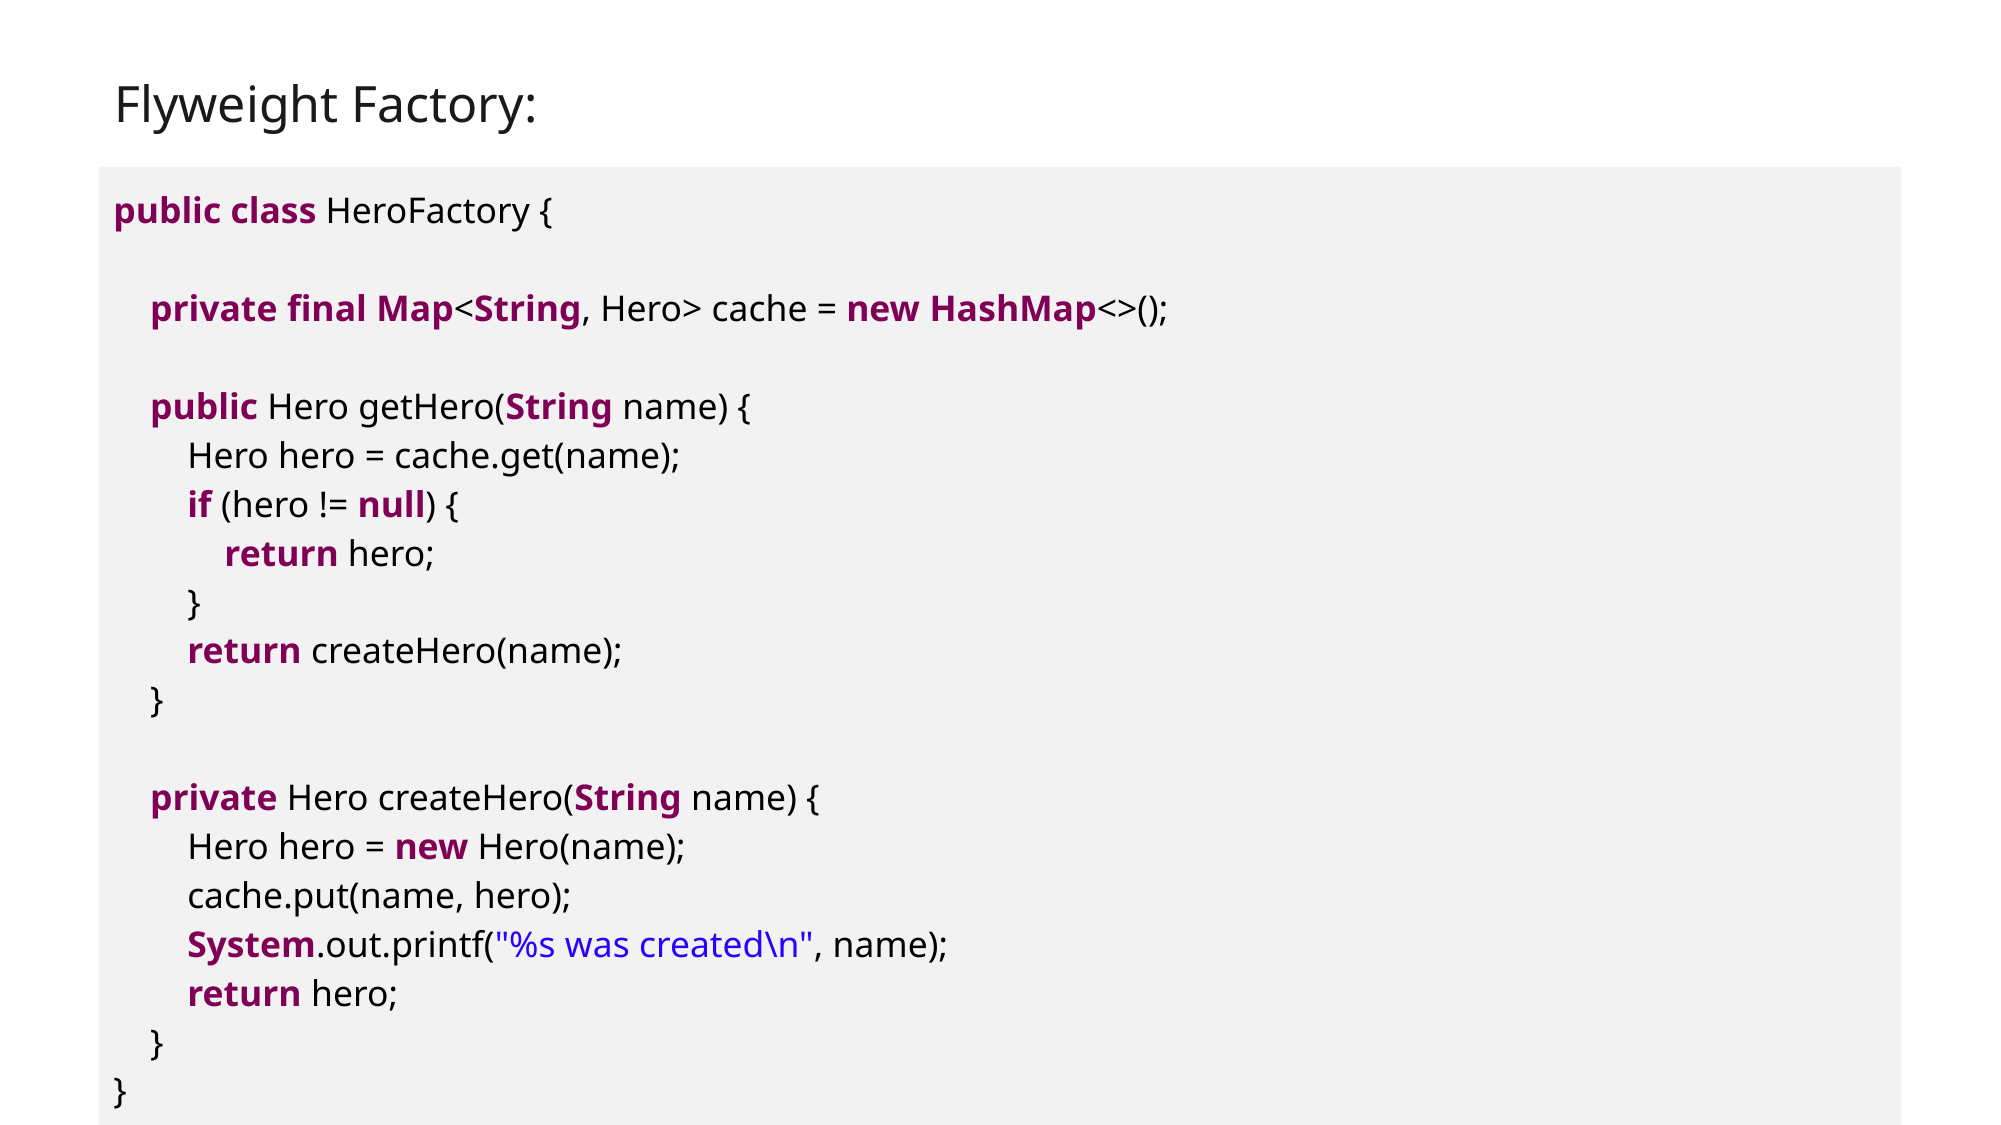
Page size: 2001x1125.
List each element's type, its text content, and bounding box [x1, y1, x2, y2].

text_box Flyweight Factory: [99, 57, 778, 137]
text_box public class HeroFactory { private final Map<String, Hero> cache = new HashMap<>(); public Hero getHero(String name) { Hero hero = cache.get(name); if (hero != null) { return hero; } return createHero(name); } private Hero createHero(String name) { Hero hero = new Hero(name); cache.put(name, hero); System.out.printf("%s was created\n", name); return hero; } } [98, 166, 1902, 1125]
